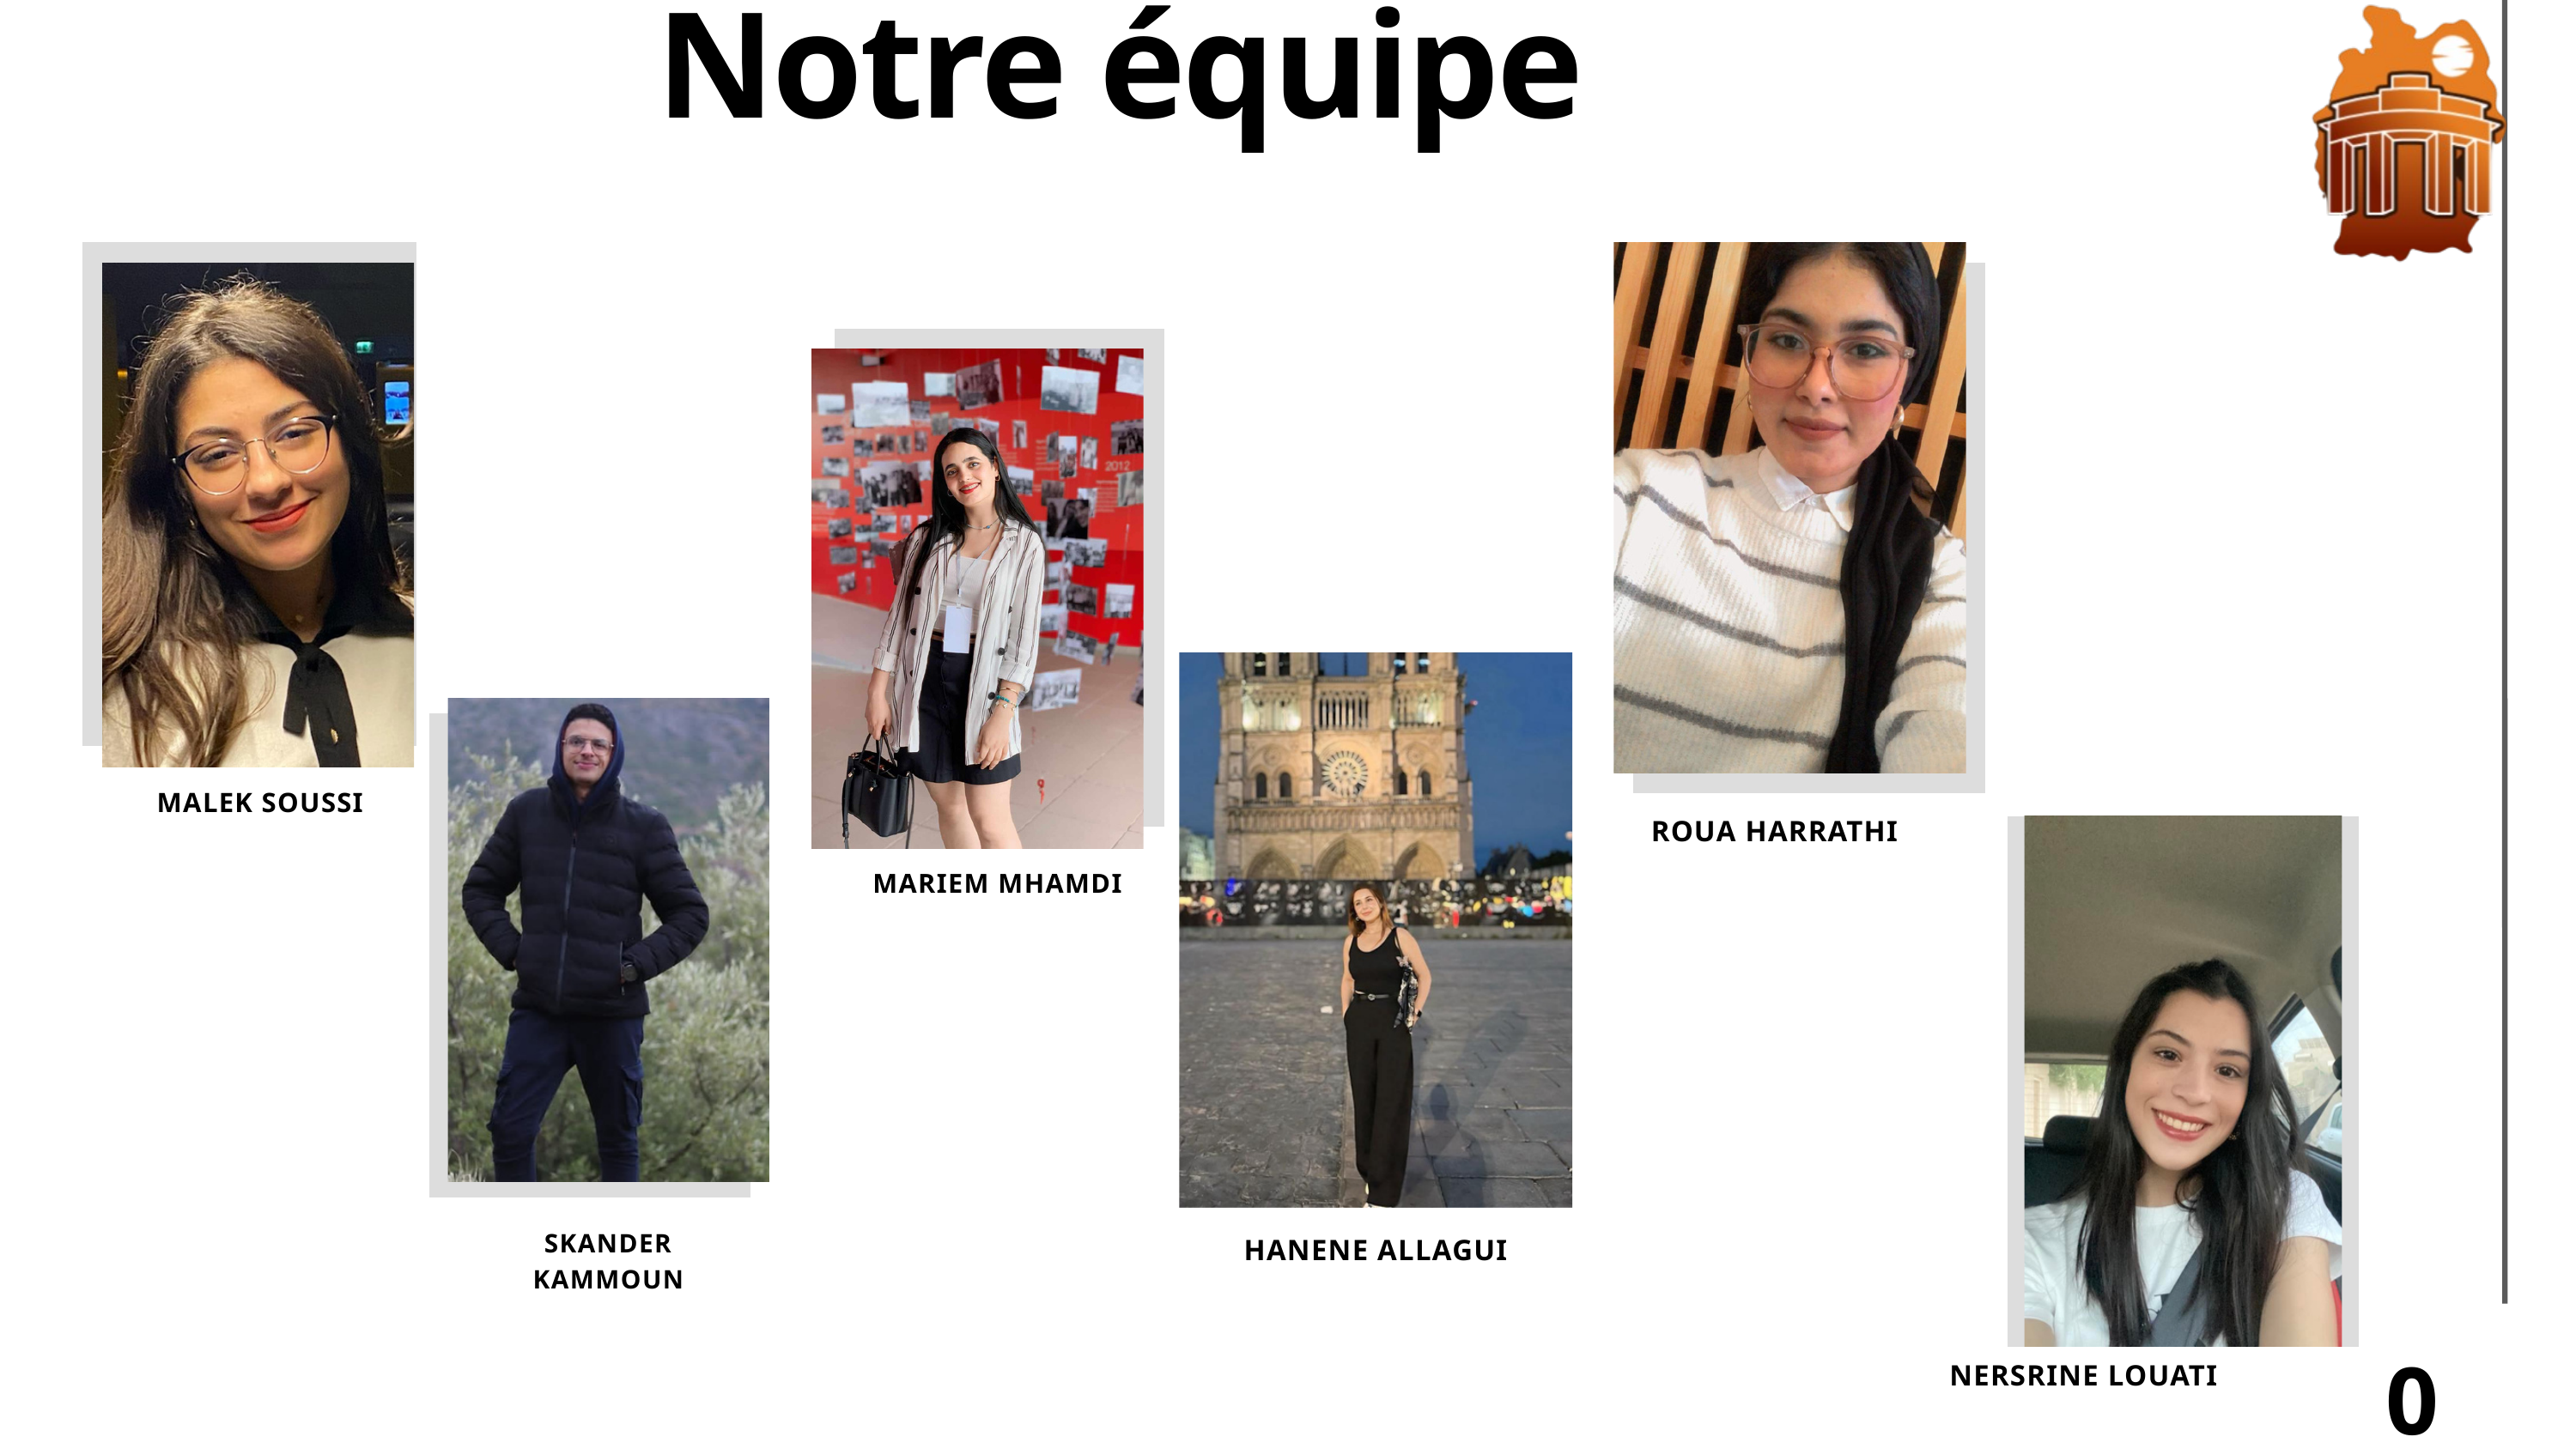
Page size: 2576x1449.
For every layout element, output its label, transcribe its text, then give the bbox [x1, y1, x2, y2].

text_box [447, 698, 769, 1183]
text_box MARIEM MHAMDI [851, 861, 1144, 899]
text_box 02 [2359, 1323, 2465, 1449]
text_box HANENE ALLAGUI [1220, 1226, 1532, 1266]
text_box [1179, 652, 1573, 1208]
text_box Notre équipe [610, 0, 1630, 148]
text_box [1613, 242, 1966, 773]
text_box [82, 241, 417, 747]
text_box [1211, 652, 1564, 1184]
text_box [2007, 815, 2360, 1347]
text_box [102, 753, 415, 767]
text_box ROUA HARRATHI [1619, 808, 1930, 848]
text_box [811, 349, 1144, 849]
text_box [113, 783, 407, 850]
text_box NERSRINE LOUATI [1891, 1351, 2276, 1391]
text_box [1632, 262, 1986, 794]
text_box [834, 328, 1165, 828]
text_box SKANDER KAMMOUN [466, 1222, 750, 1294]
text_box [428, 712, 750, 1198]
text_box [2231, 0, 2576, 331]
